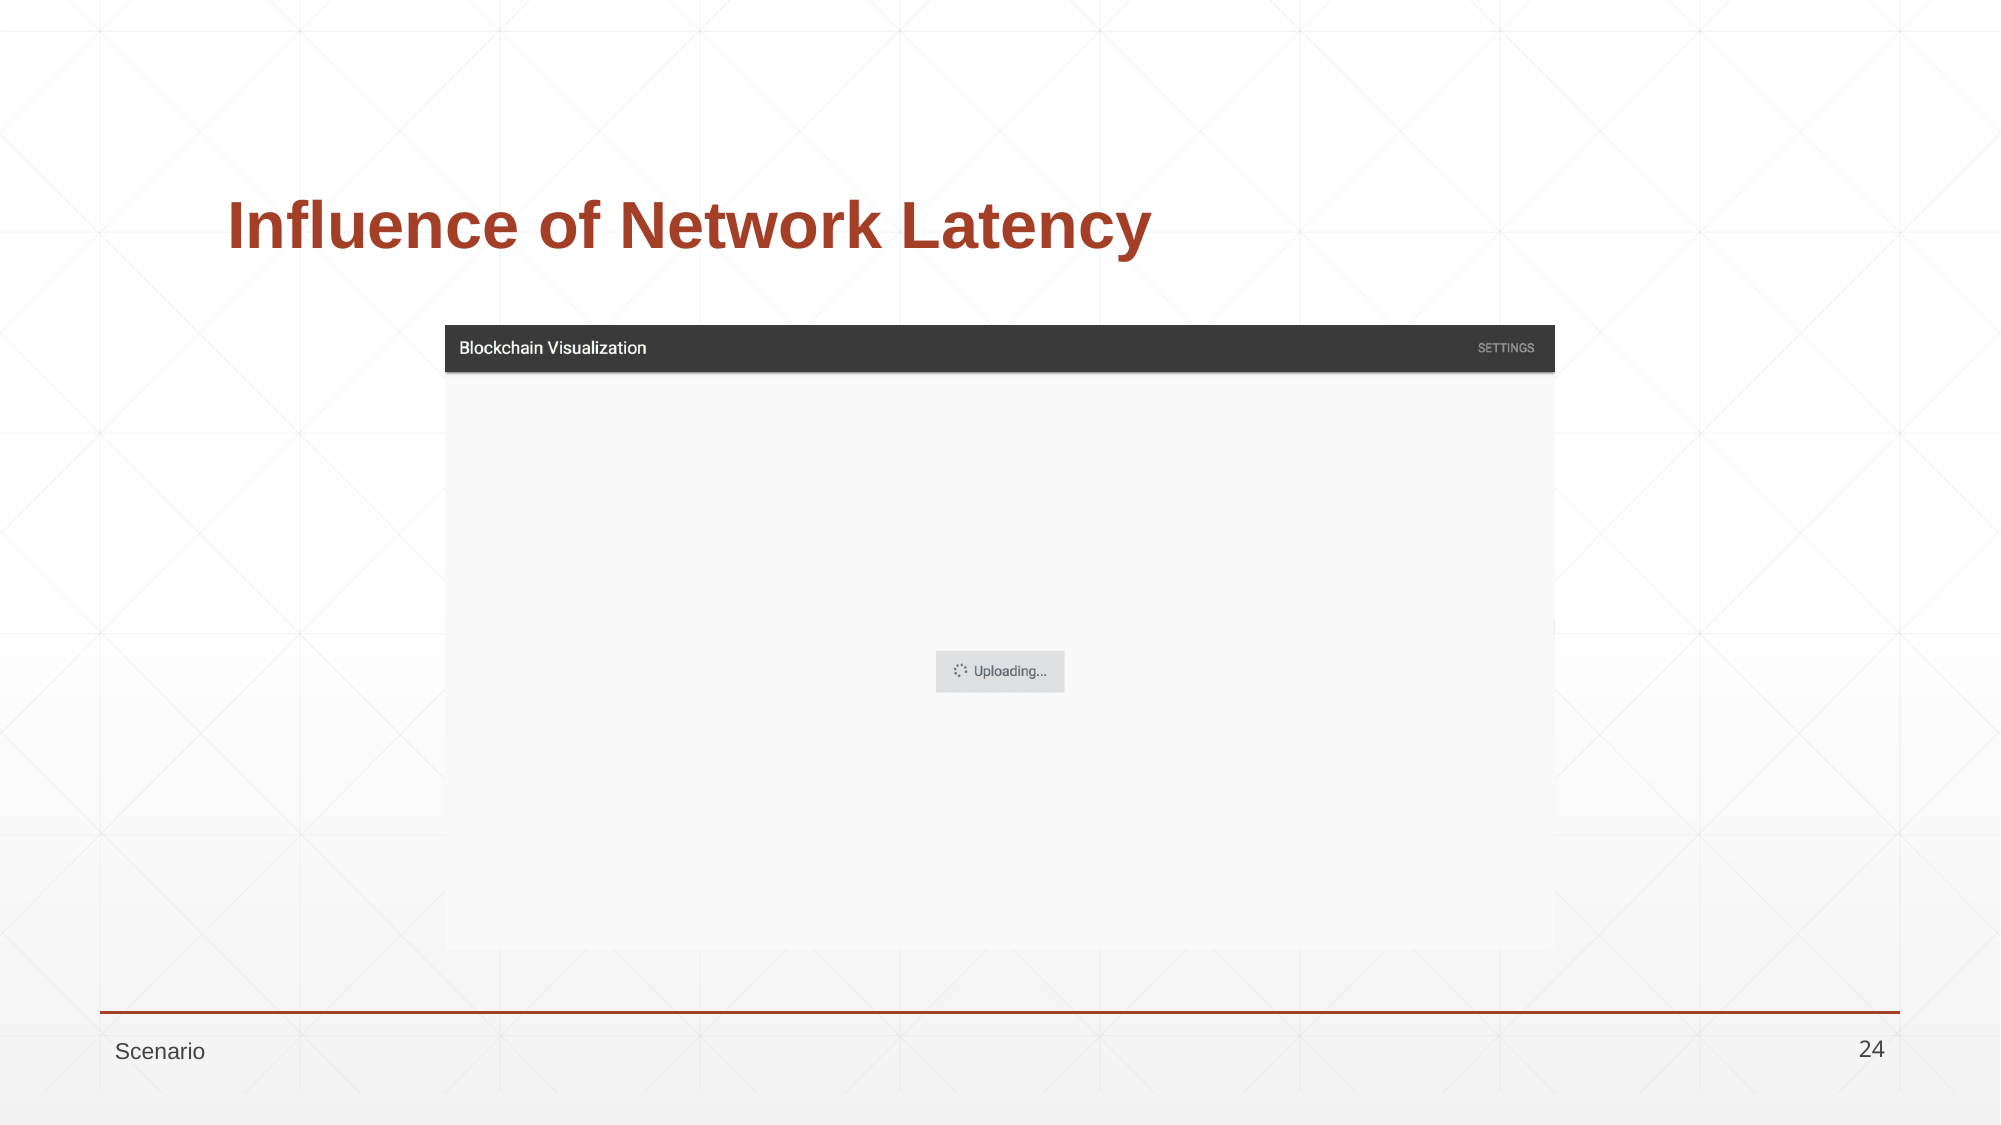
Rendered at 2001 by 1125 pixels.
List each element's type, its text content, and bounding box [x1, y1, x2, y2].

title Influence of Network Latency [212, 82, 1788, 271]
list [444, 324, 1556, 950]
footer Scenario [99, 1031, 1106, 1069]
slide_number 24 [1749, 1031, 1901, 1069]
